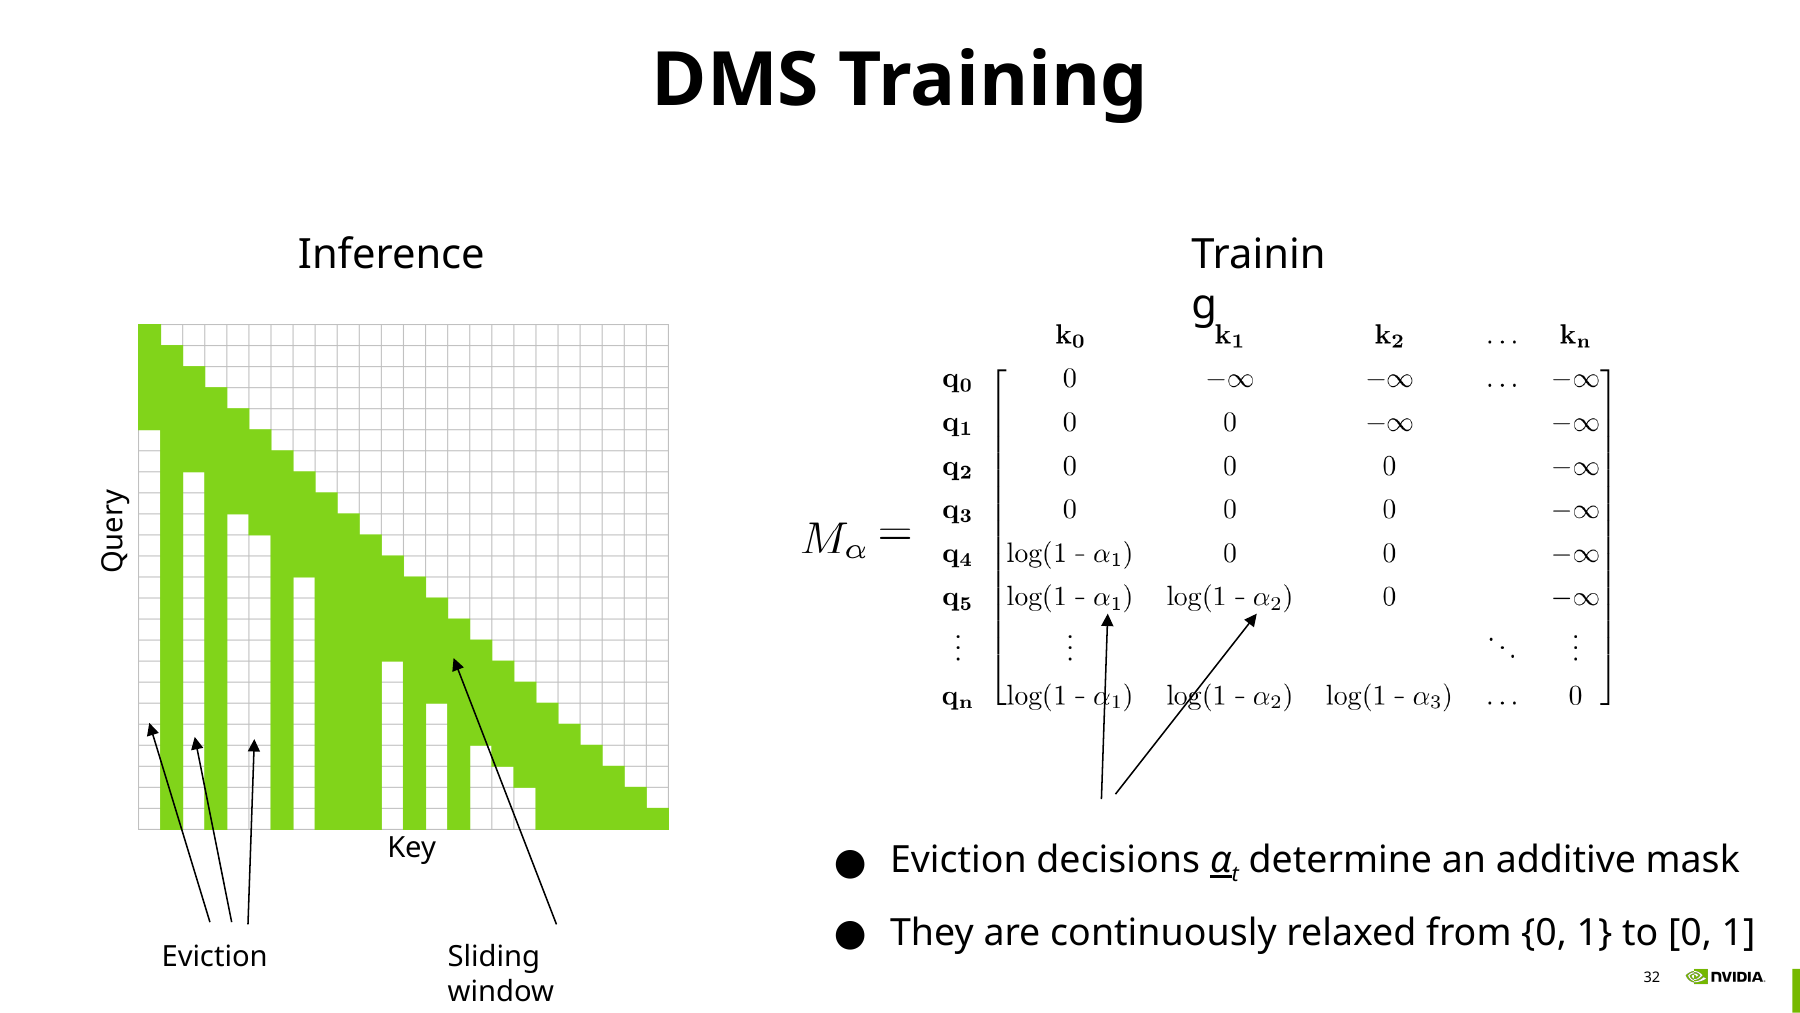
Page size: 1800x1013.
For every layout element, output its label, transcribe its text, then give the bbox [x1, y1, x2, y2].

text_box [1115, 613, 1258, 795]
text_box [149, 722, 211, 923]
picture [799, 310, 1626, 746]
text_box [453, 657, 557, 925]
text_box Eviction decisions αt determine an additive mask They are continuously relaxed from {0, 1} to [0, 1] [800, 794, 1800, 969]
picture [1676, 969, 1775, 994]
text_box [194, 736, 232, 923]
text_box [247, 738, 255, 925]
text_box Key [354, 838, 448, 882]
text_box Training [1176, 212, 1362, 309]
picture [138, 324, 670, 830]
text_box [1101, 613, 1108, 800]
text_box Sliding window [432, 922, 669, 1013]
text_box Inference [282, 212, 541, 293]
title DMS Training [123, 0, 1677, 124]
text_box Eviction [146, 922, 383, 988]
text_box Query [78, 474, 133, 590]
